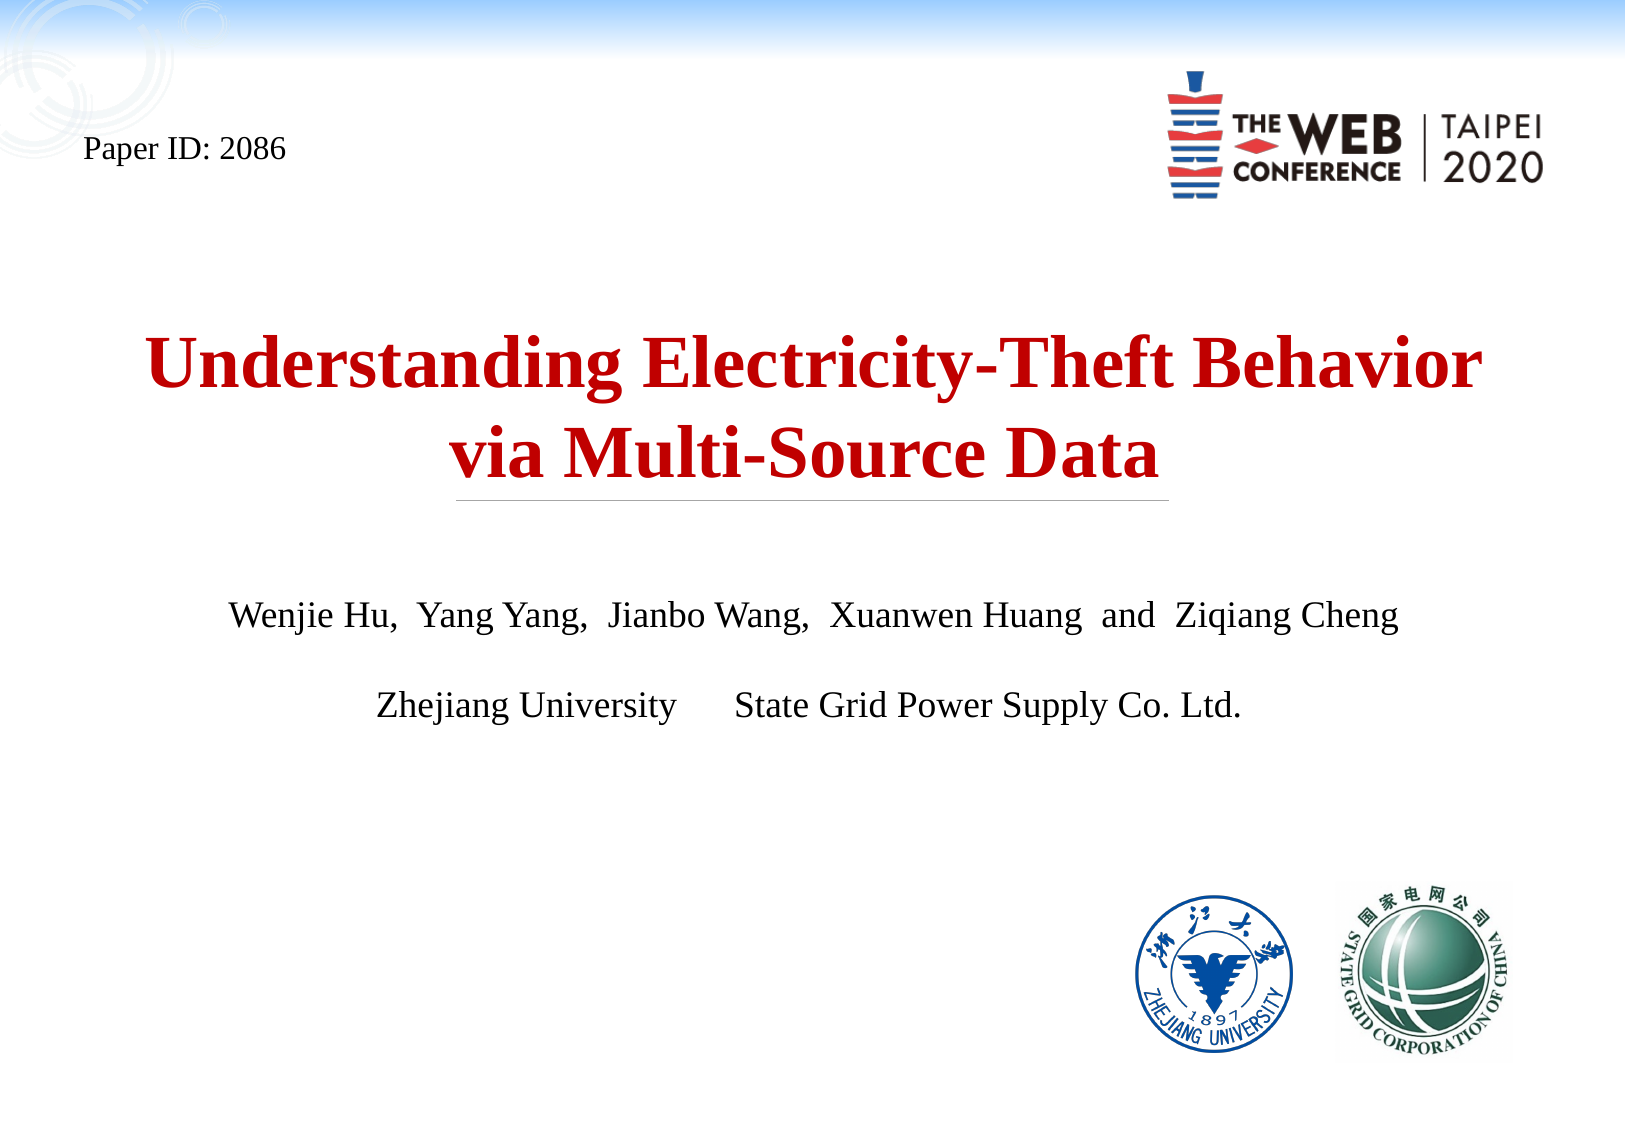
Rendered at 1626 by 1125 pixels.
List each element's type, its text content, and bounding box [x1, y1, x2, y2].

picture [1124, 885, 1303, 1064]
title Understanding Electricity-Theft Behavior via Multi-Source Data [92, 281, 1537, 523]
text_box Paper ID: 2086 [68, 119, 302, 175]
picture [1335, 881, 1513, 1063]
picture [1162, 62, 1551, 205]
